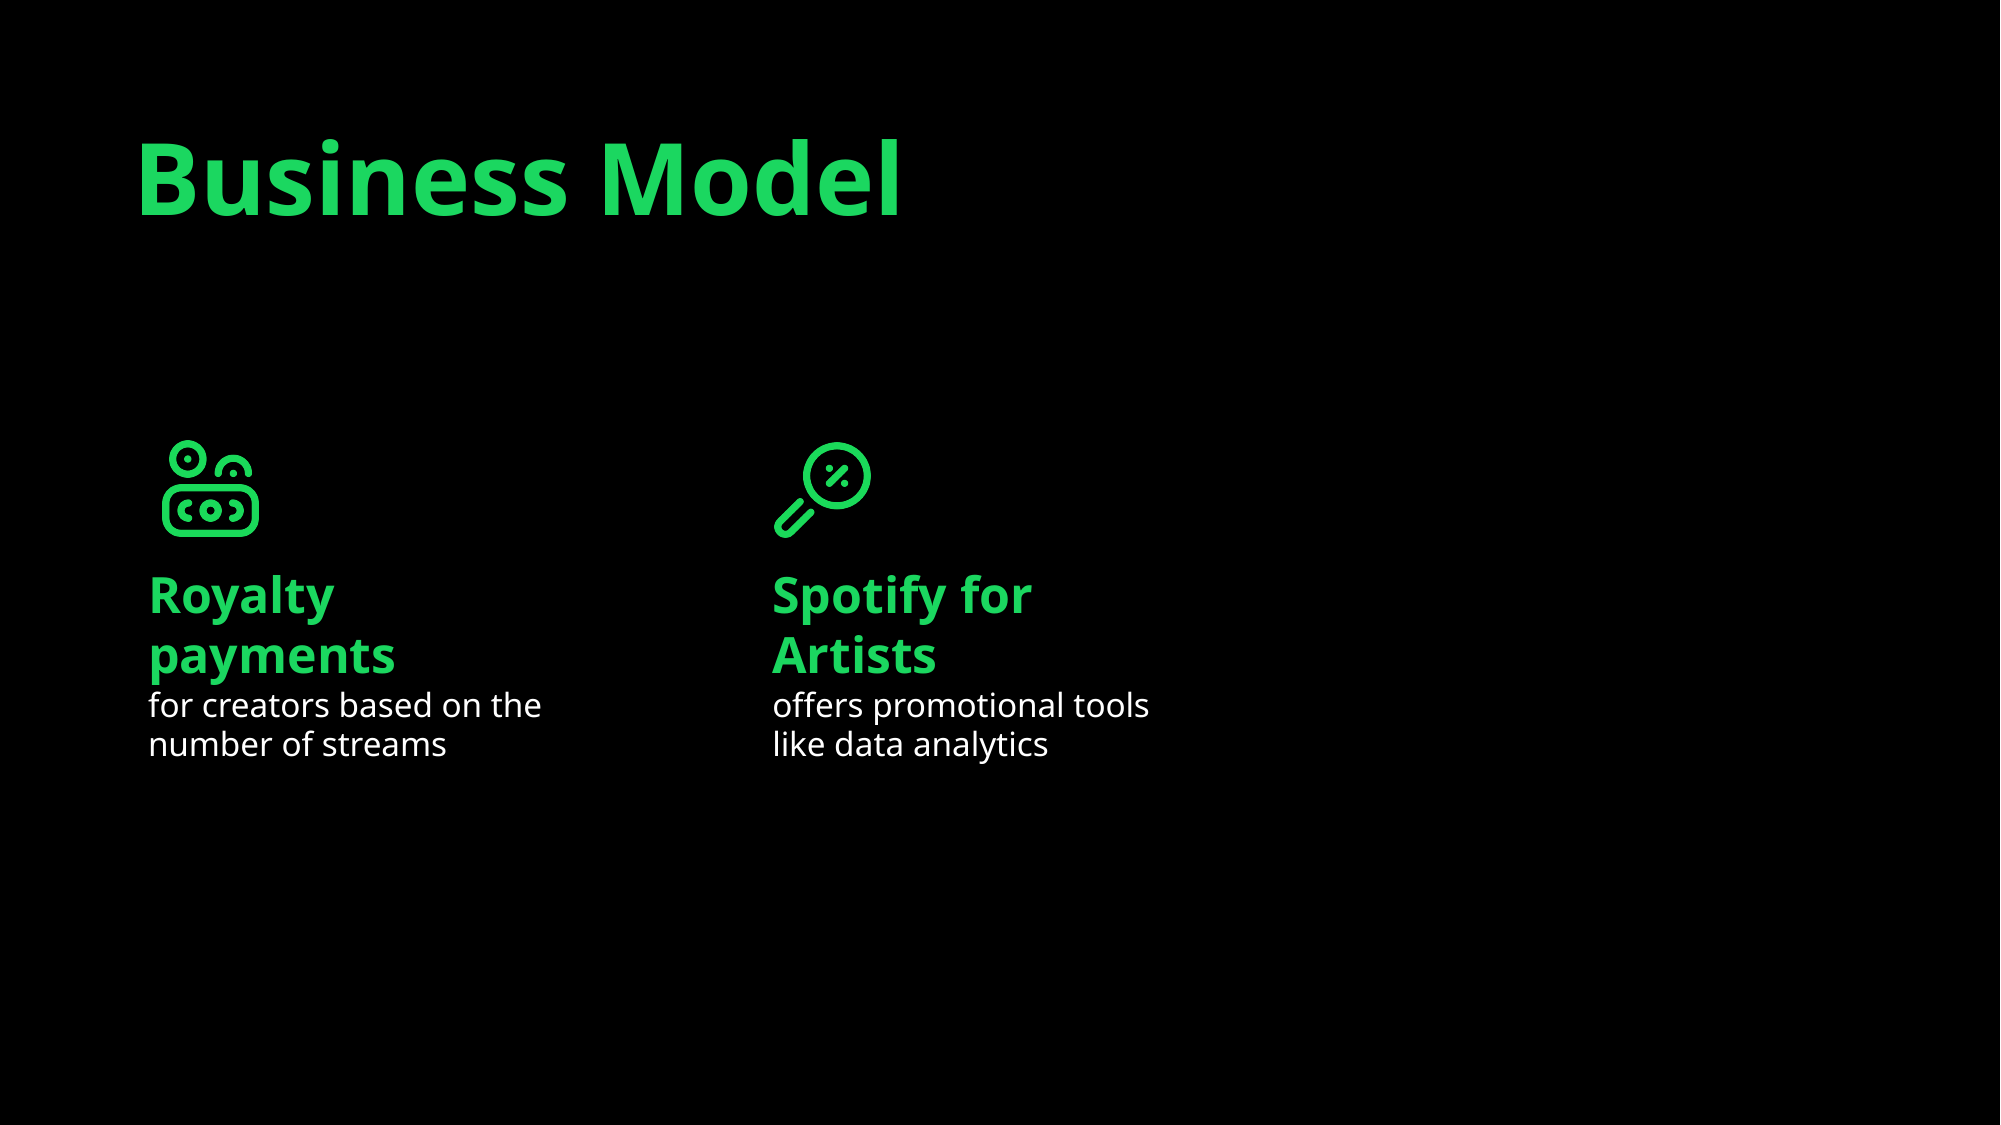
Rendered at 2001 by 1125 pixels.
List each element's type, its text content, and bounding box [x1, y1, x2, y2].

text_box Spotify for Artists offers promotional tools like data analytics [748, 546, 1230, 739]
picture [774, 441, 872, 539]
text_box Royalty payments for creators based on the number of streams [123, 546, 606, 739]
text_box Business Model [118, 107, 921, 243]
picture [162, 439, 259, 537]
